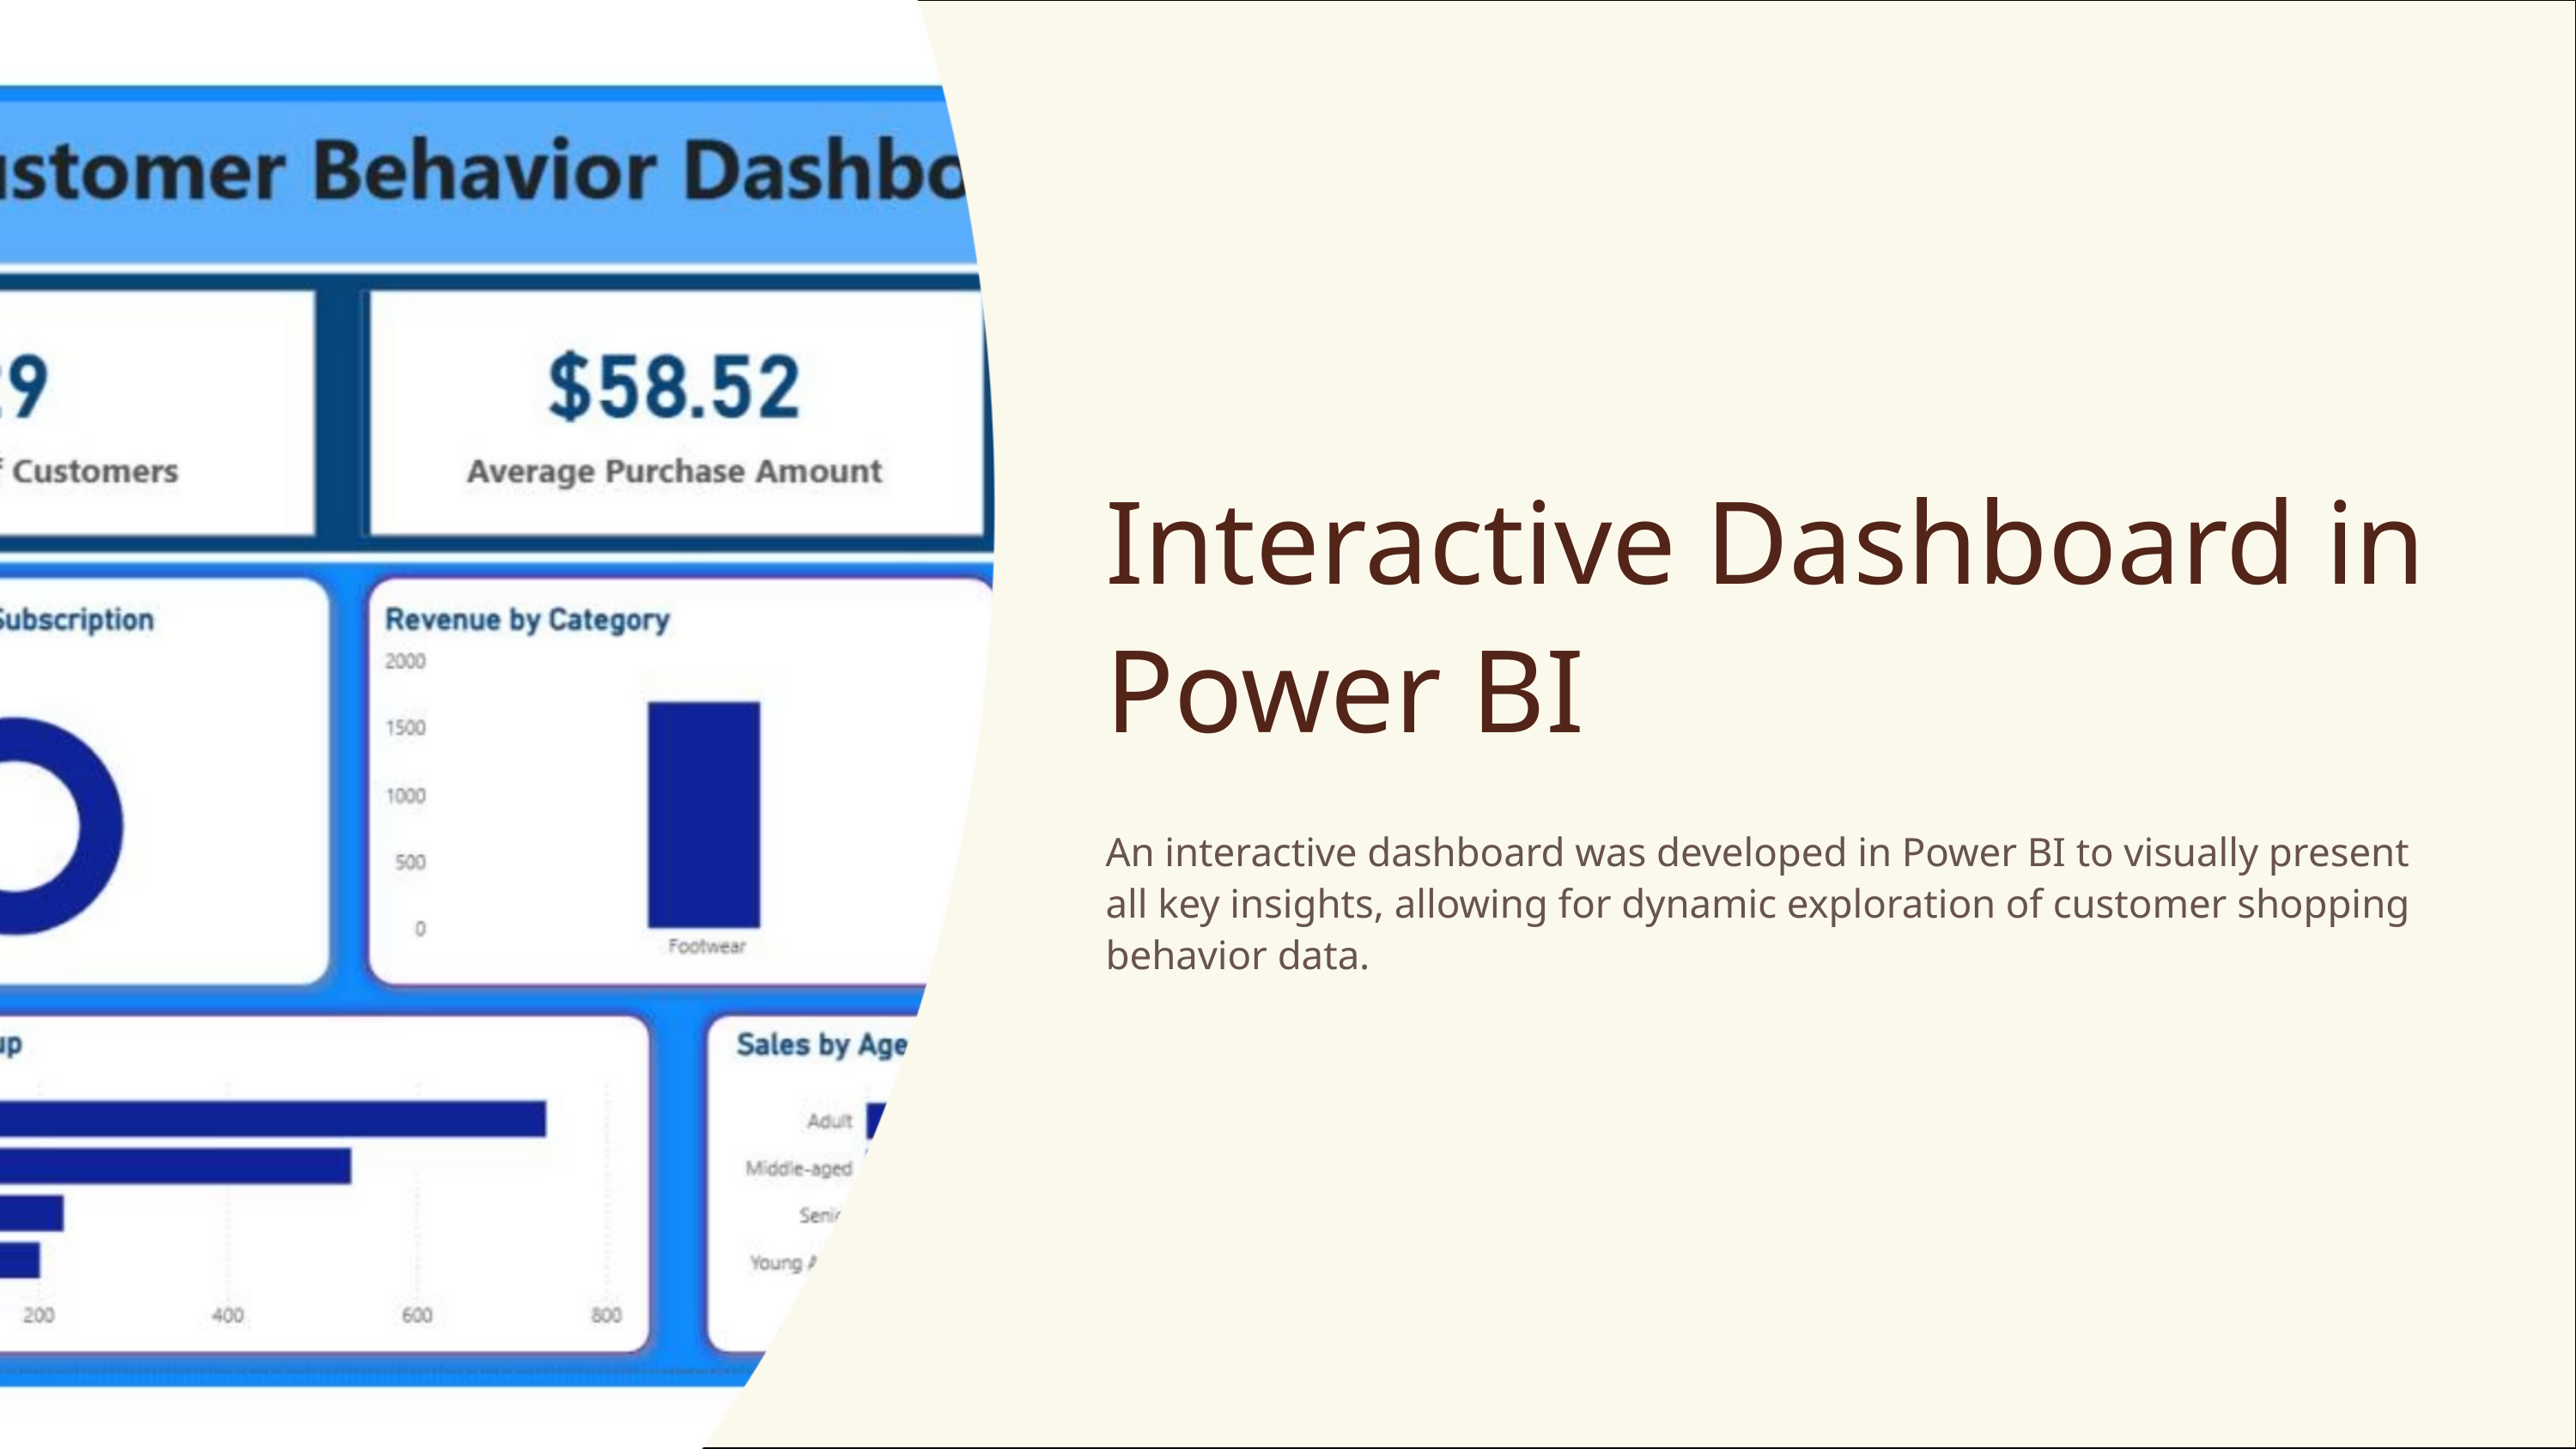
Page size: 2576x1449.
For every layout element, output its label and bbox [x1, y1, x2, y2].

text_box [0, 0, 1015, 1449]
text_box [1015, 0, 2576, 1449]
